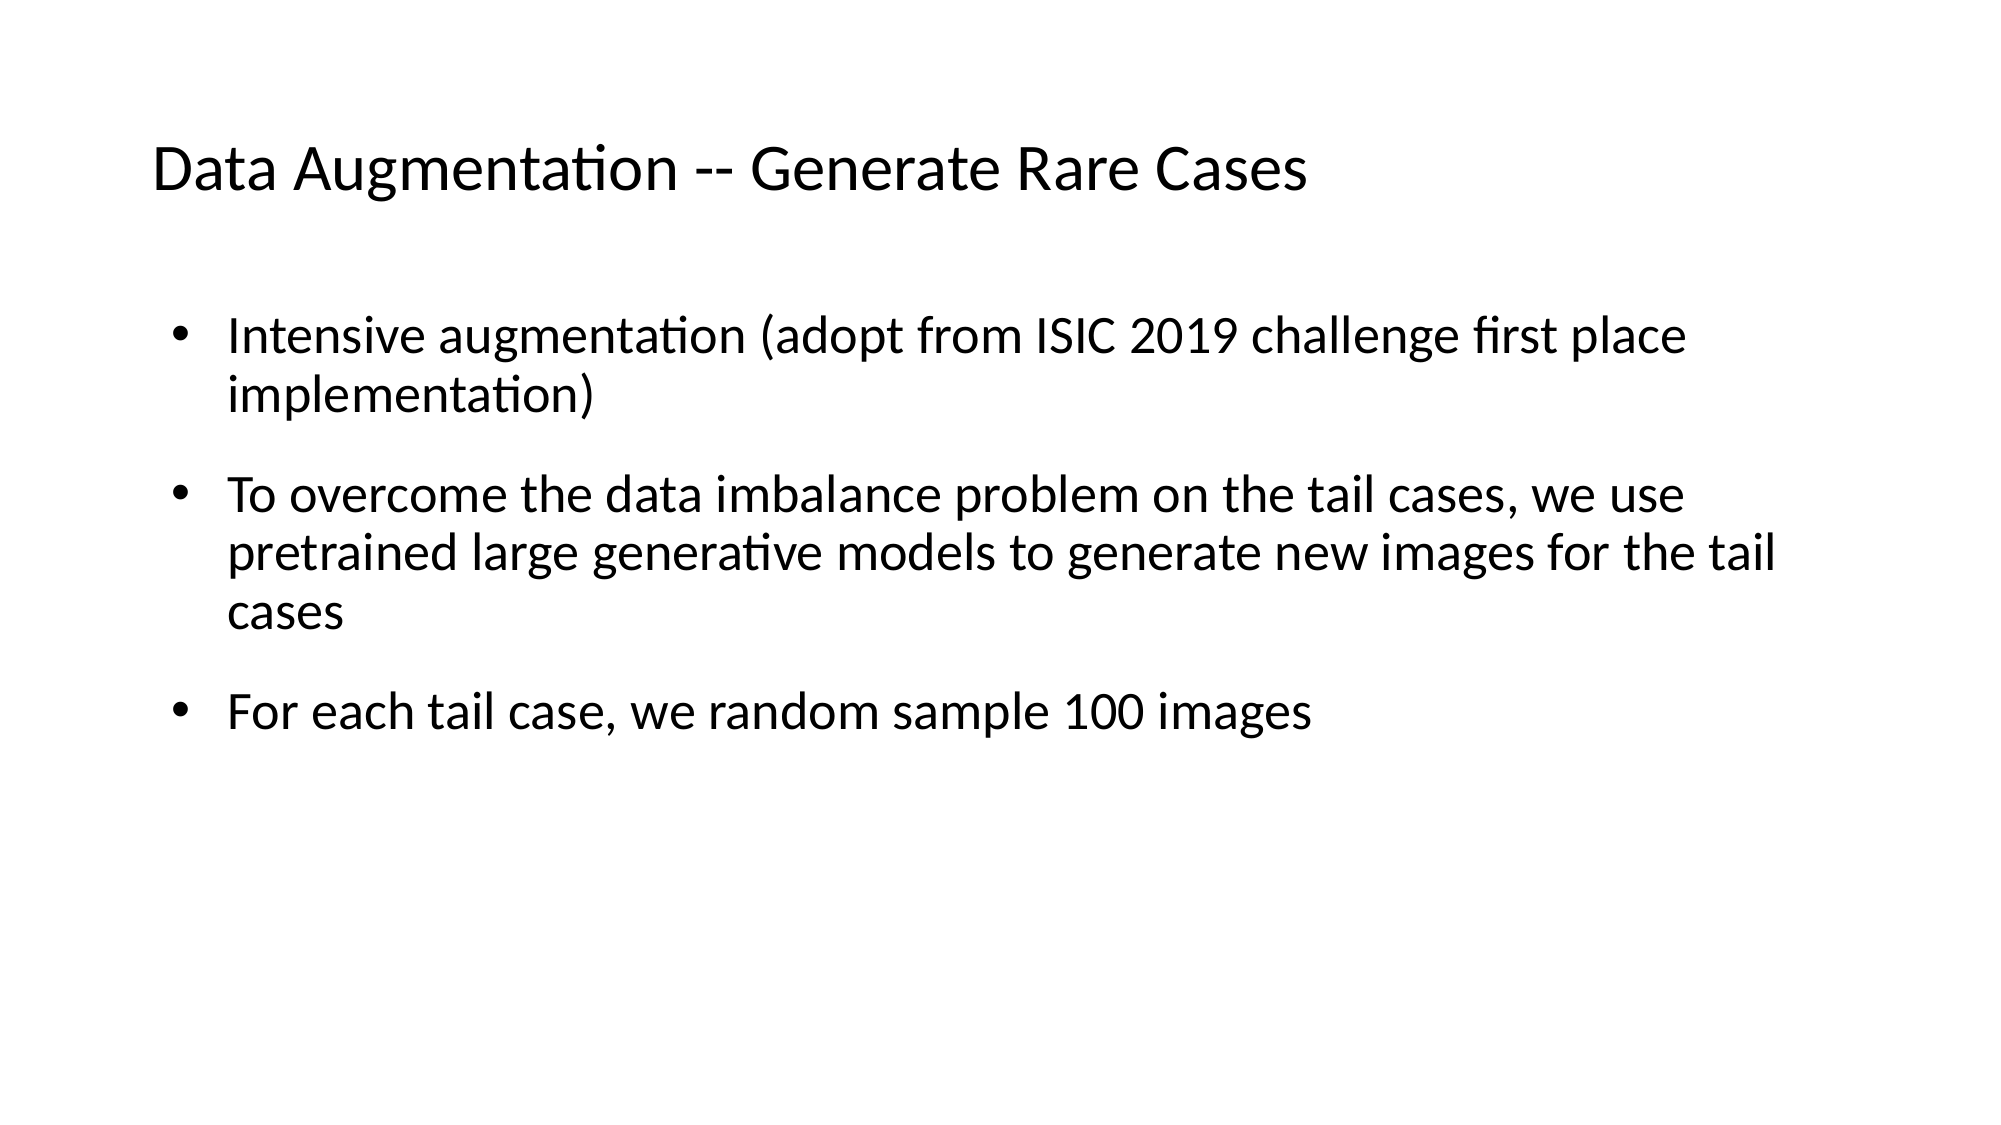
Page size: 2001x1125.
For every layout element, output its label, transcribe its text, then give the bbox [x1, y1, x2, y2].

list Intensive augmentation (adopt from ISIC 2019 challenge first place implementation) To overcome the data imbalance problem on the tail cases, we use pretrained large generative models to generate new images for the tail cases For each tail case, we random sample 100 images [137, 299, 1863, 1014]
title Data Augmentation -- Generate Rare Cases [137, 59, 1863, 278]
